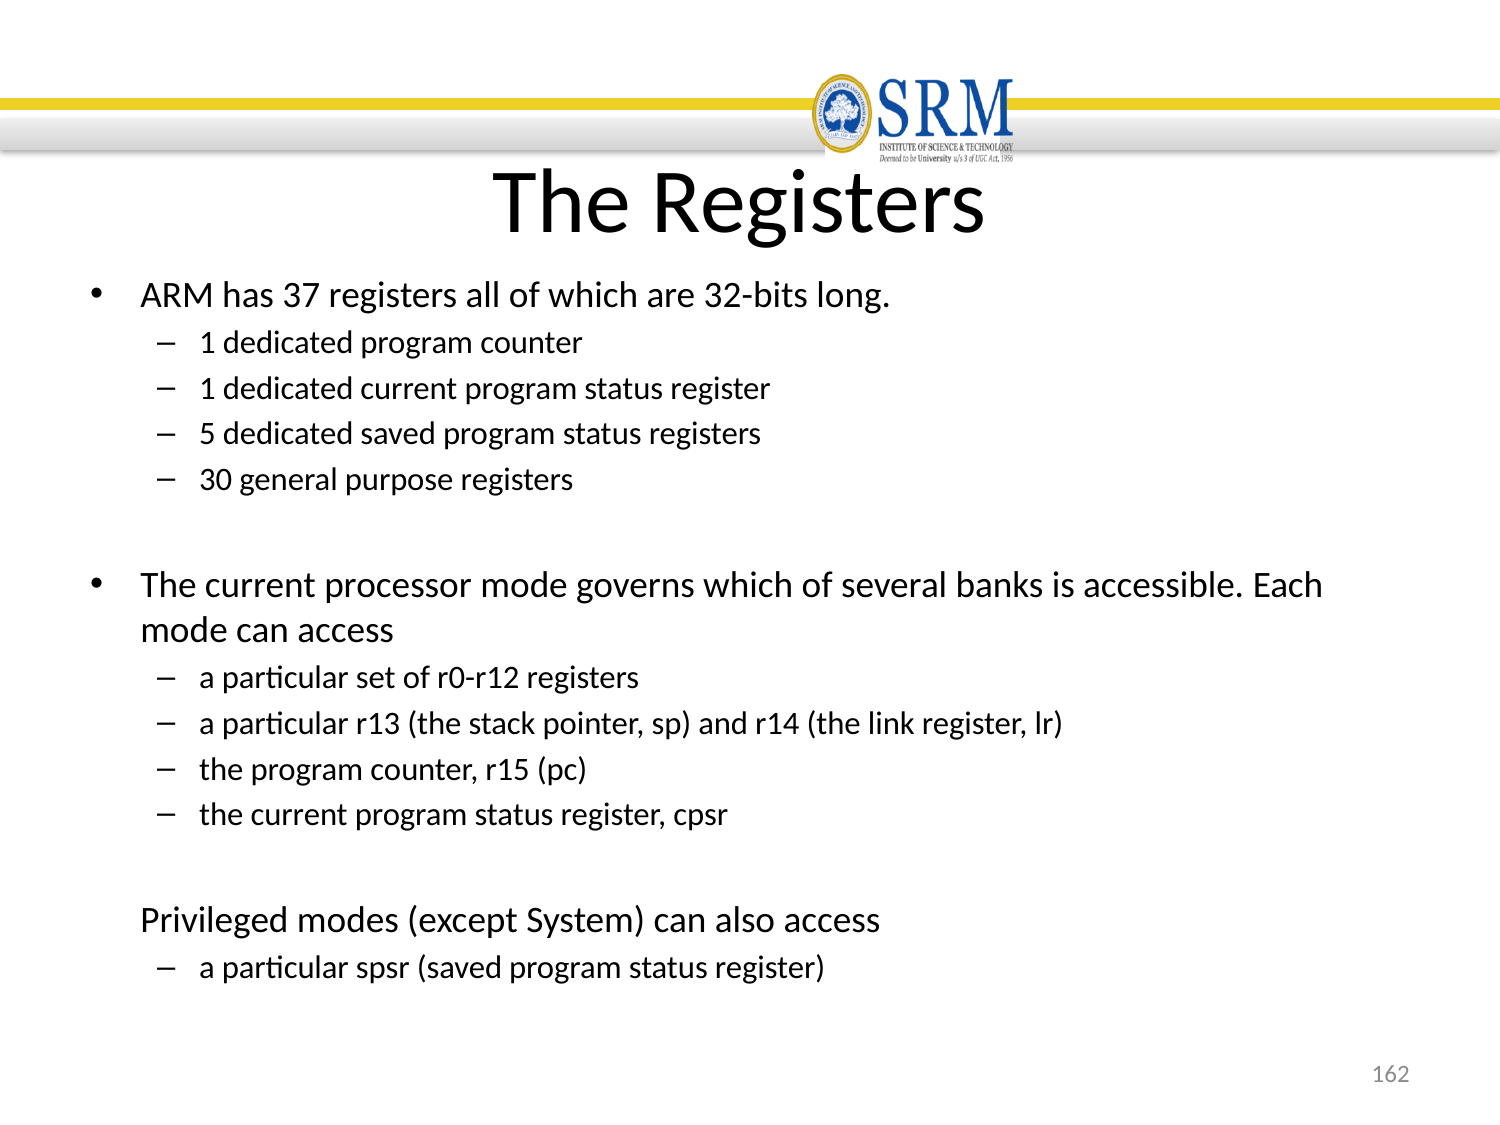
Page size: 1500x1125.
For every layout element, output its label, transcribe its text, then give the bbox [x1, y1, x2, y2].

slide_number 162 [1074, 1042, 1425, 1103]
title The Registers [64, 125, 1415, 268]
list ARM has 37 registers all of which are 32-bits long. 1 dedicated program counter 1 dedicated current program status register 5 dedicated saved program status registers 30 general purpose registers The current processor mode governs which of several banks is accessible. Each mode can access a particular set of r0-r12 registers a particular r13 (the stack pointer, sp) and r14 (the link register, lr) the program counter, r15 (pc) the current program status register, cpsr Privileged modes (except System) can also access a particular spsr (saved program status register) [75, 262, 1425, 1005]
picture [812, 74, 1013, 125]
